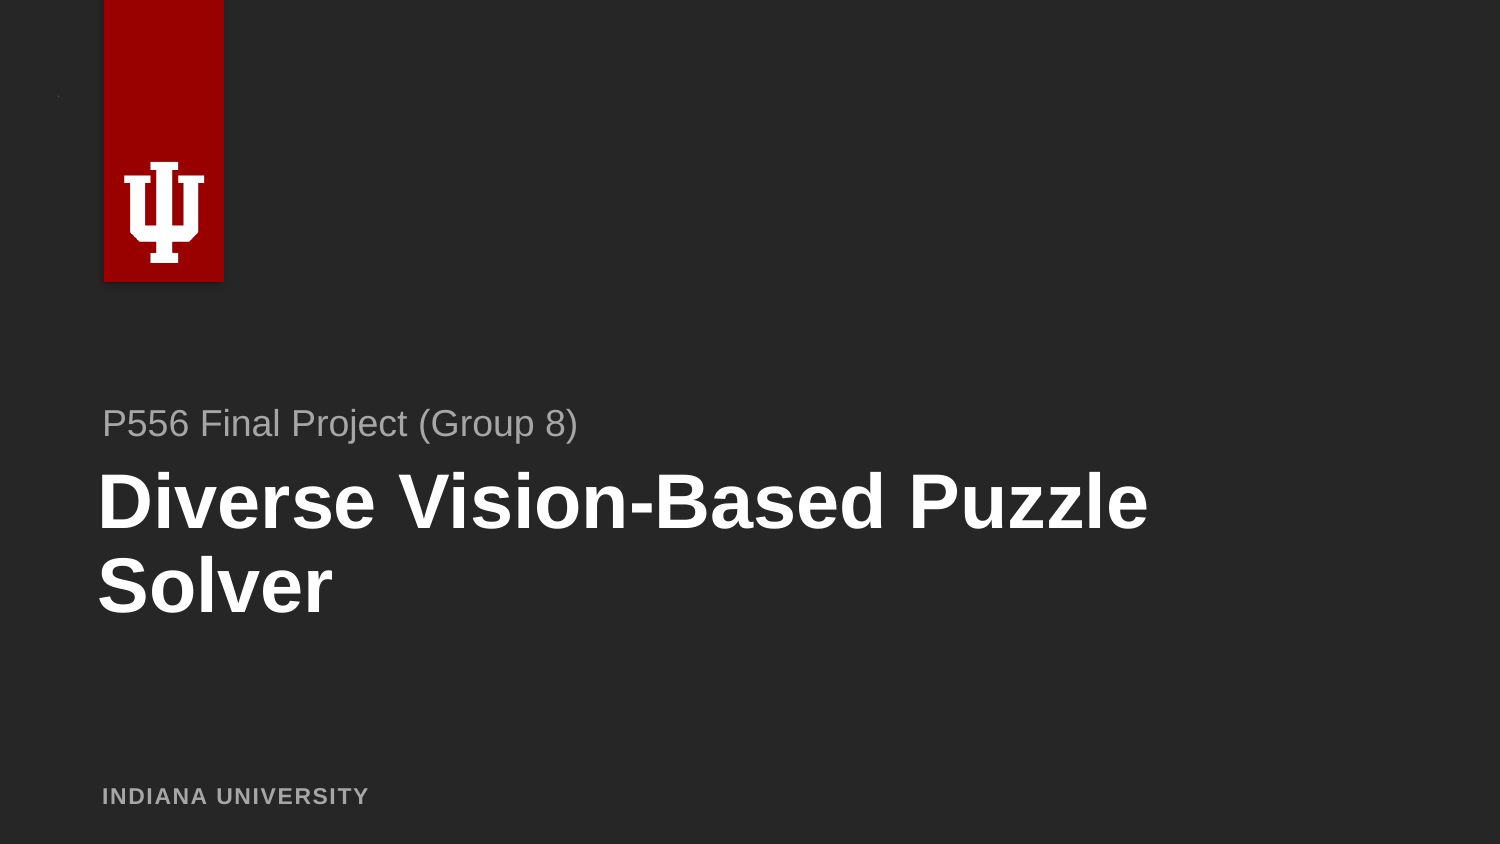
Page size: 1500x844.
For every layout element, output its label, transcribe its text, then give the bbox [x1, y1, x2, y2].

picture [57, 95, 270, 328]
list P556 Final Project (Group 8) [87, 400, 1356, 443]
title Diverse Vision-Based Puzzle Solver [82, 453, 1352, 637]
list INDIANA UNIVERSITY [87, 772, 1356, 819]
